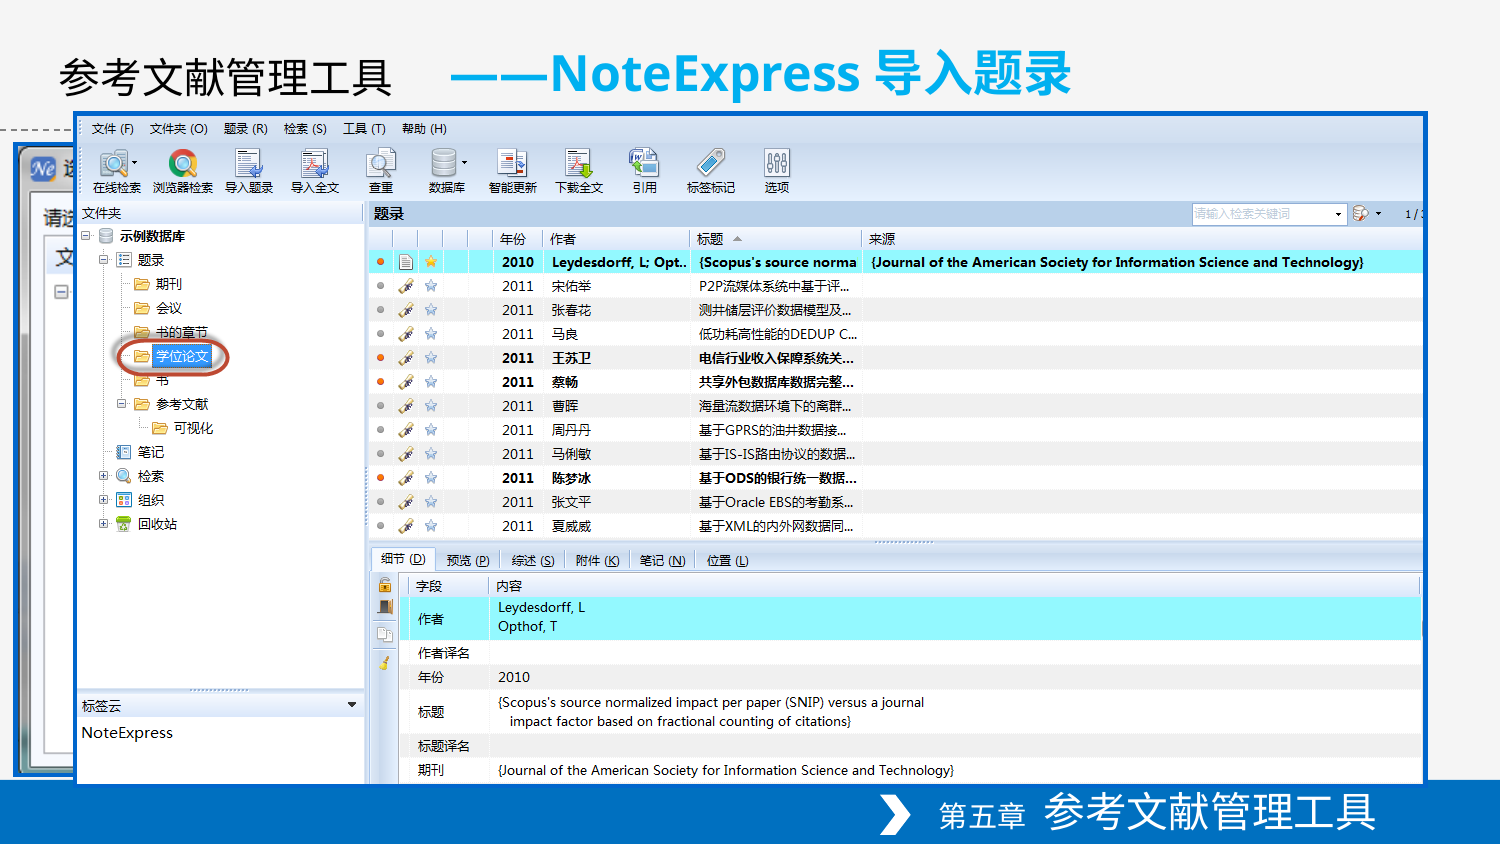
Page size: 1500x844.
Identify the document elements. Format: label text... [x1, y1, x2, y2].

text_box 参考文献管理工具 [43, 44, 434, 109]
picture [17, 115, 1424, 785]
text_box ——NoteExpress导入题录 [434, 33, 1114, 109]
